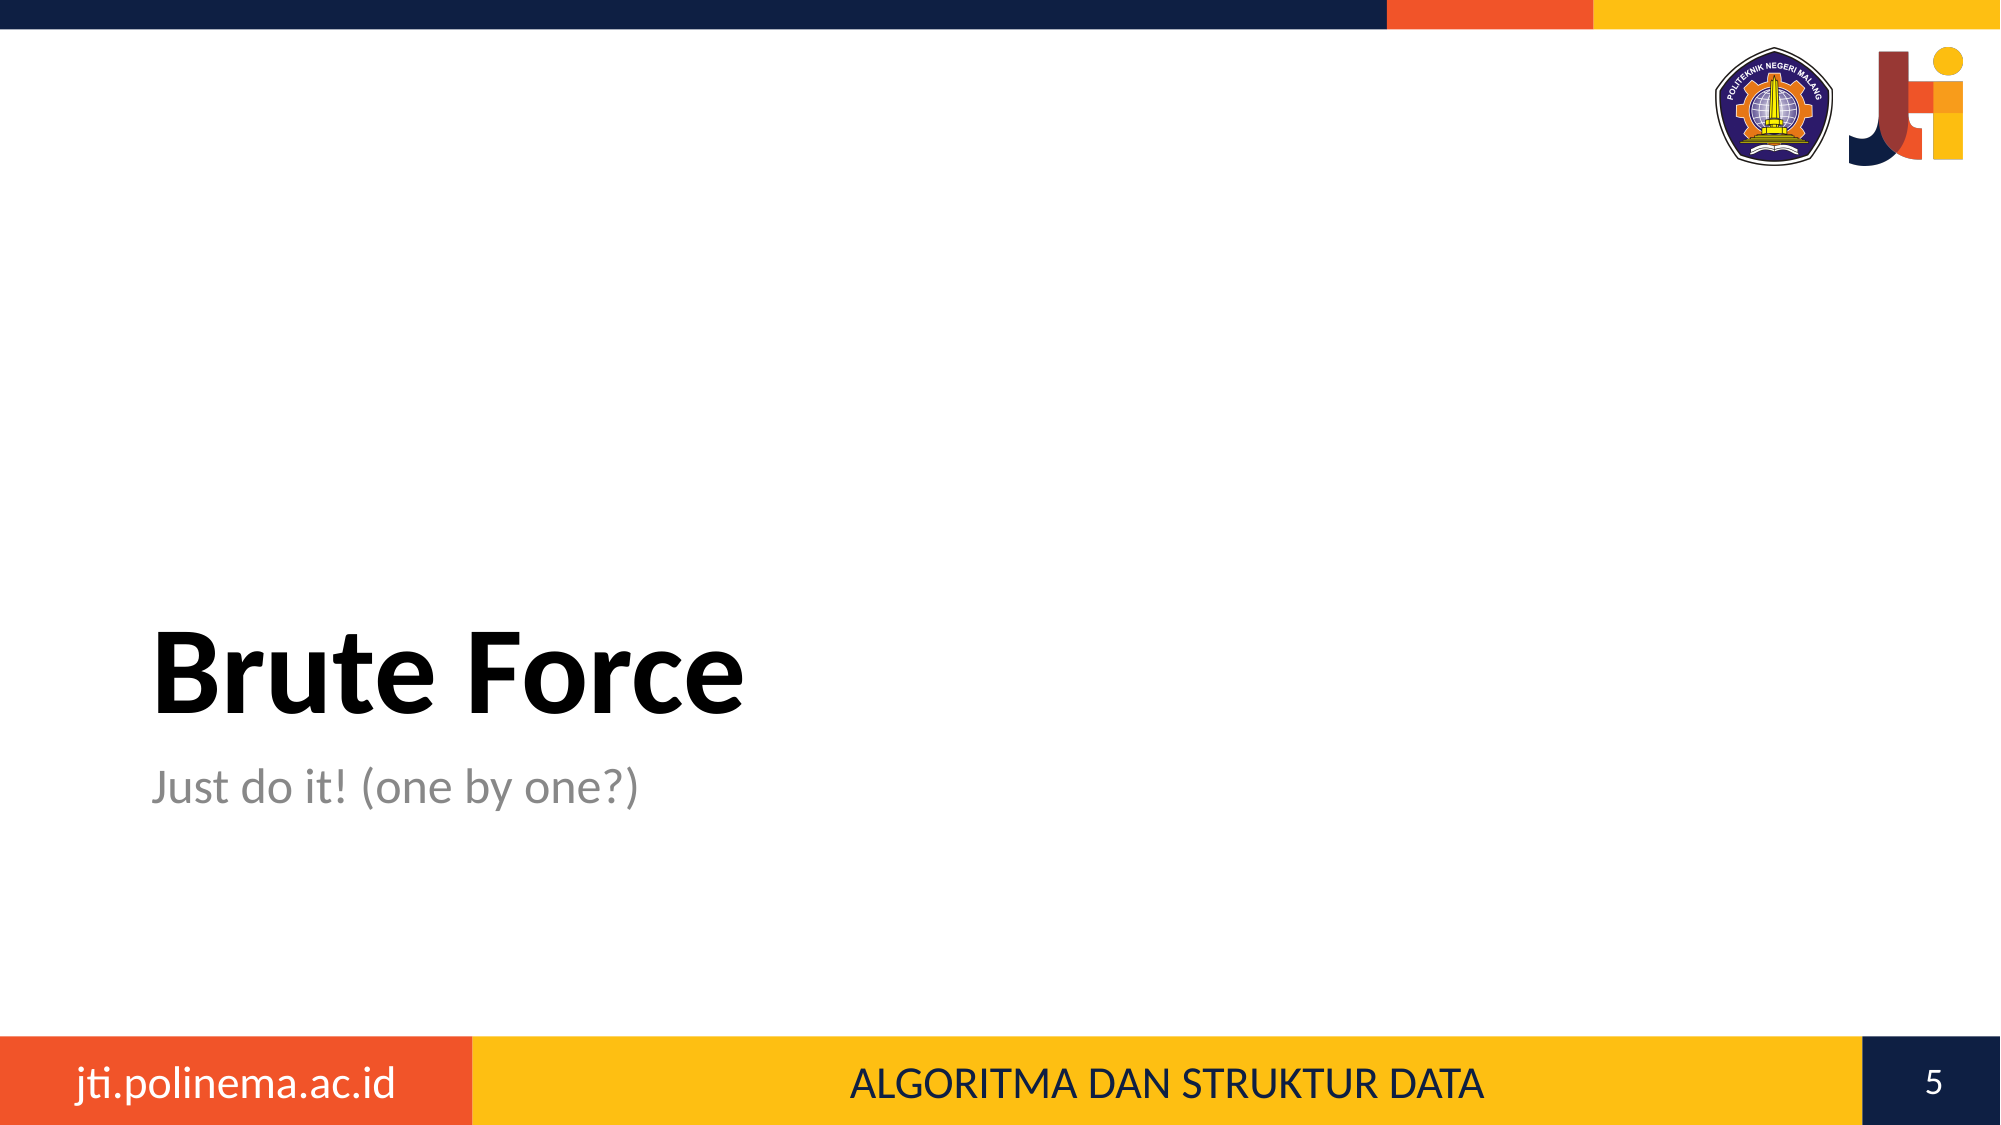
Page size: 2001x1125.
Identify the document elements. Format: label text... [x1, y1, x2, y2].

picture [1715, 47, 1833, 166]
picture [1849, 47, 1963, 166]
slide_number 5 [1888, 1049, 1980, 1110]
title Brute Force [136, 280, 1862, 749]
list Just do it! (one by one?) [136, 752, 1862, 999]
